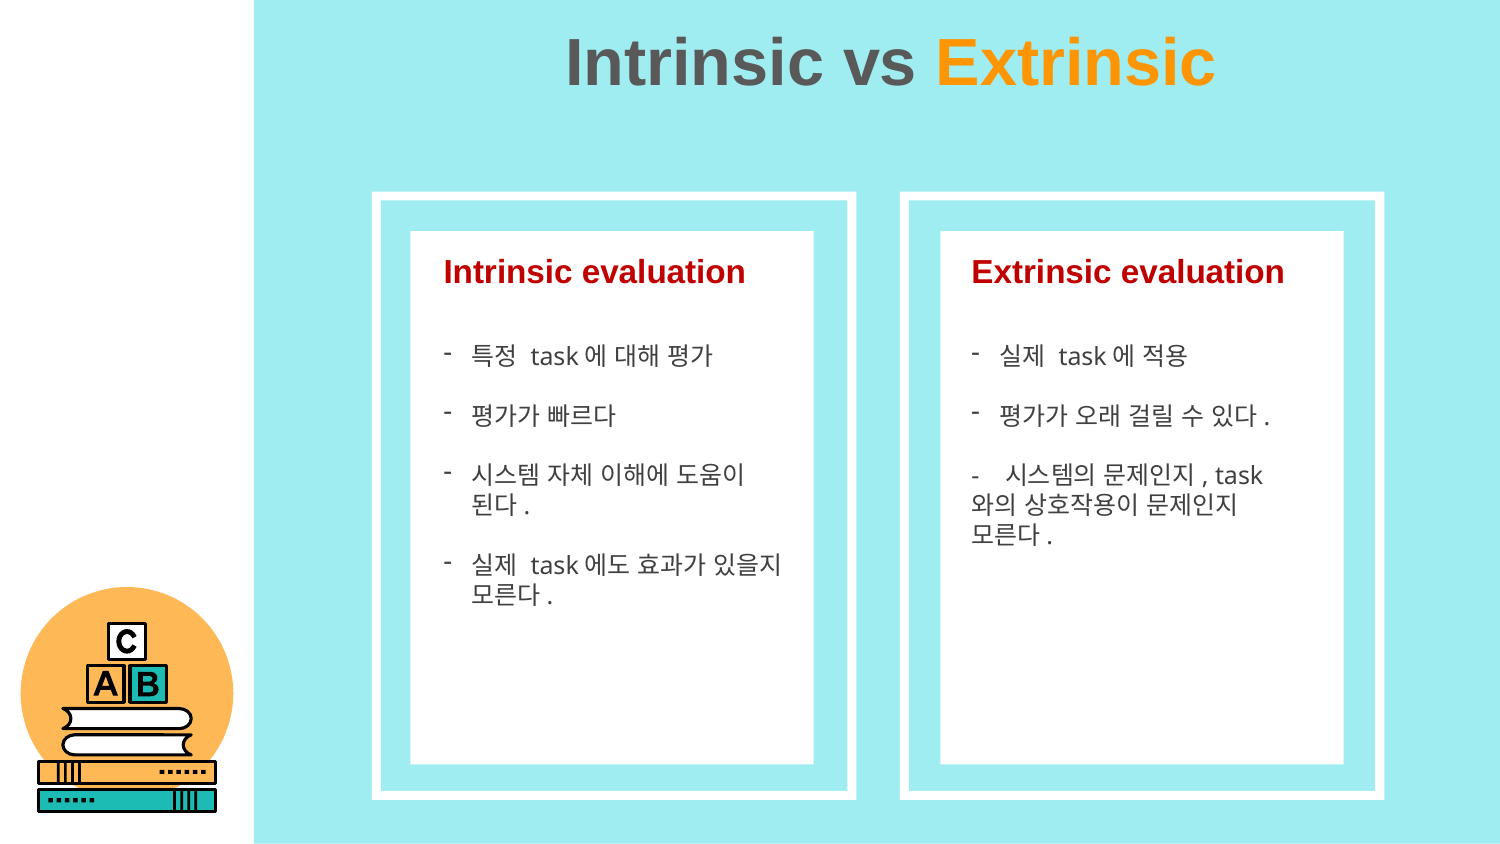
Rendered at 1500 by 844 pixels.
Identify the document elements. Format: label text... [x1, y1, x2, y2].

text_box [956, 242, 1328, 530]
text_box [898, 189, 1386, 802]
text_box [370, 189, 858, 802]
text_box [938, 229, 1346, 766]
text_box [408, 229, 816, 766]
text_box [428, 242, 800, 712]
title Intrinsic vs Extrinsic [285, 11, 1497, 139]
